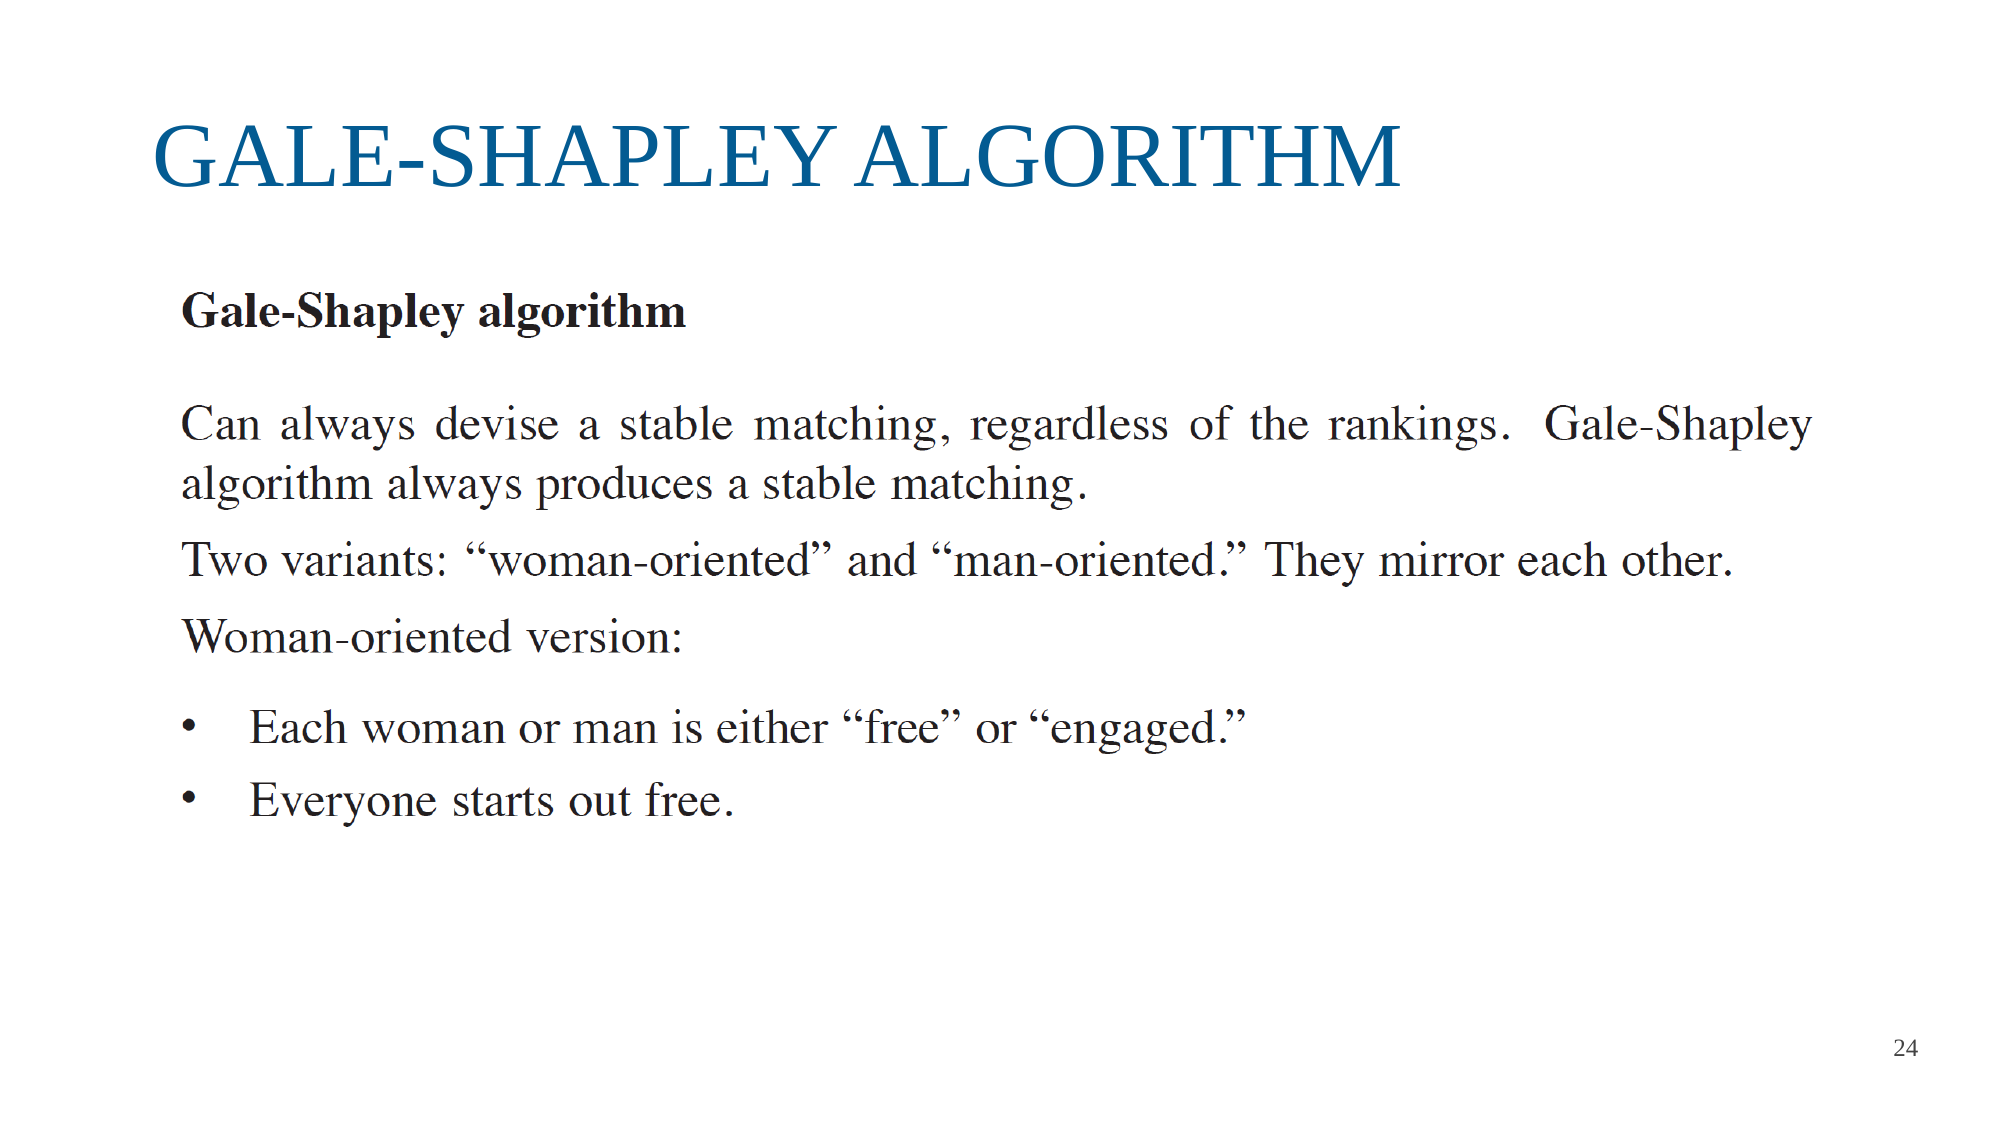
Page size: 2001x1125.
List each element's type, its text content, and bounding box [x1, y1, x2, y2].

slide_number 24 [1483, 1016, 1934, 1077]
title GALE-SHAPLEY ALGORITHM [137, 48, 1863, 266]
picture [161, 263, 1839, 862]
